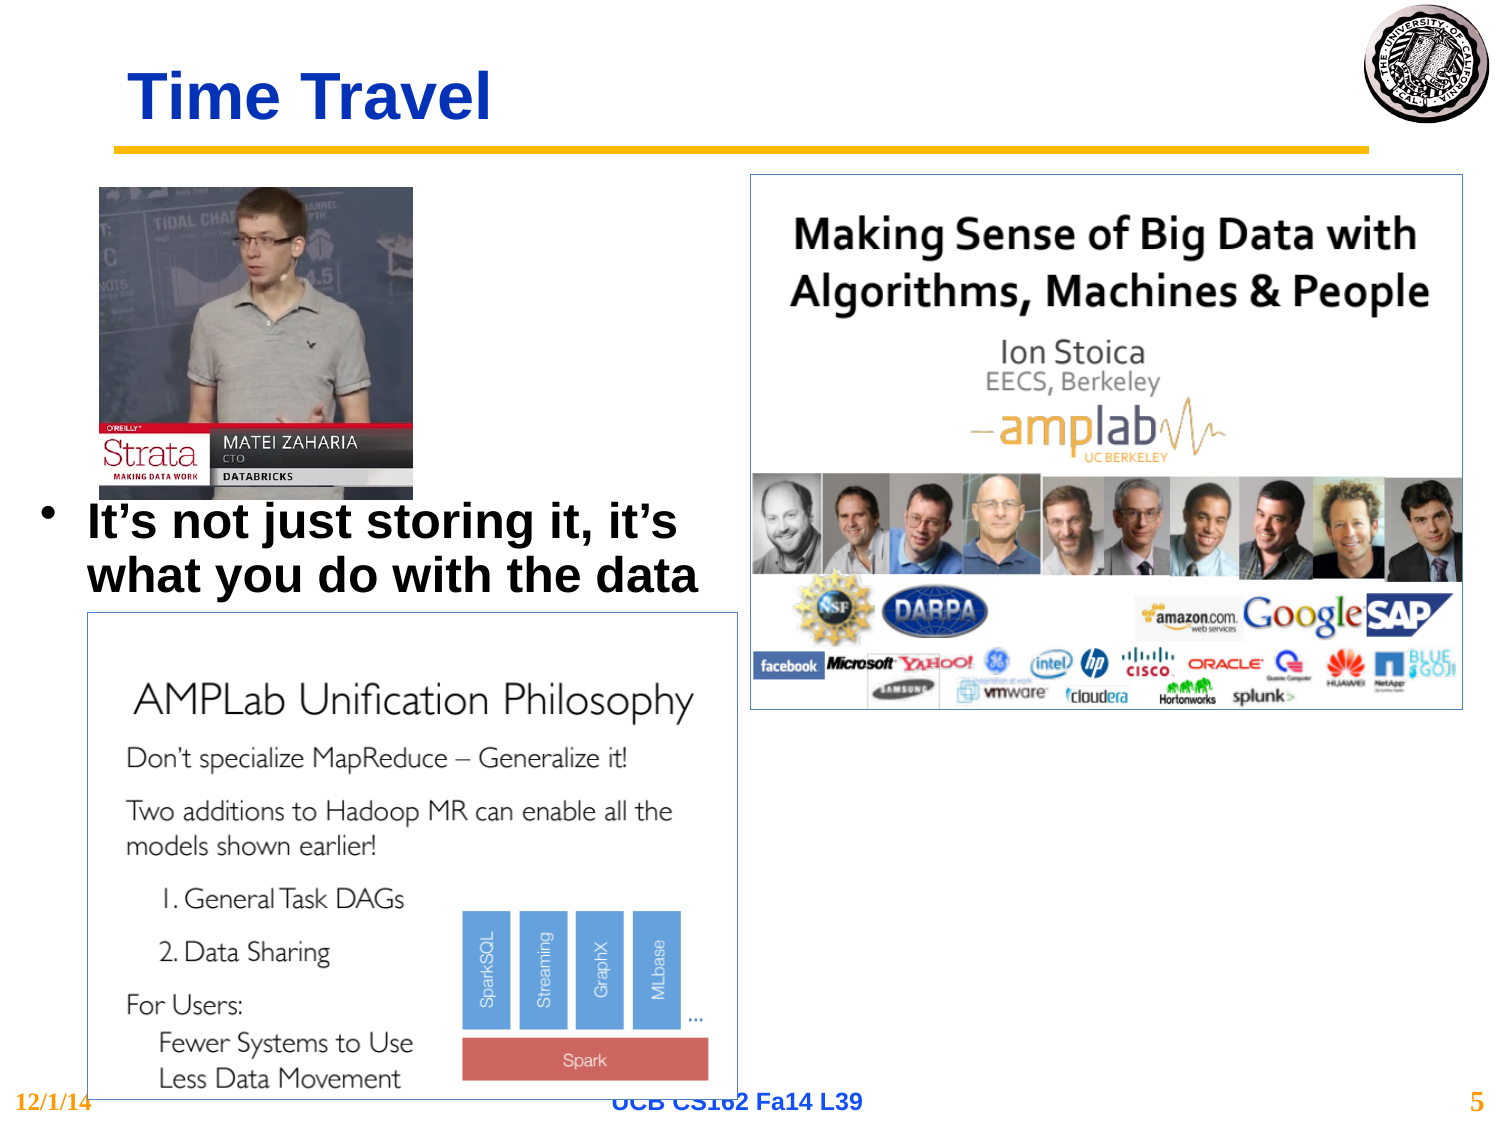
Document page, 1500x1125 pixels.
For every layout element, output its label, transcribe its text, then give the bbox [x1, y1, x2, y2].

slide_number 5 [1412, 1074, 1500, 1125]
picture [1350, 0, 1500, 127]
picture [87, 612, 738, 1101]
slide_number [0, 1074, 251, 1125]
picture [749, 174, 1463, 710]
title Time Travel [112, 37, 1375, 159]
picture [99, 187, 413, 500]
footer UCB CS162 Fa14 L39 [499, 1074, 976, 1125]
list It’s not just storing it, it’s what you do with the data [24, 487, 738, 638]
